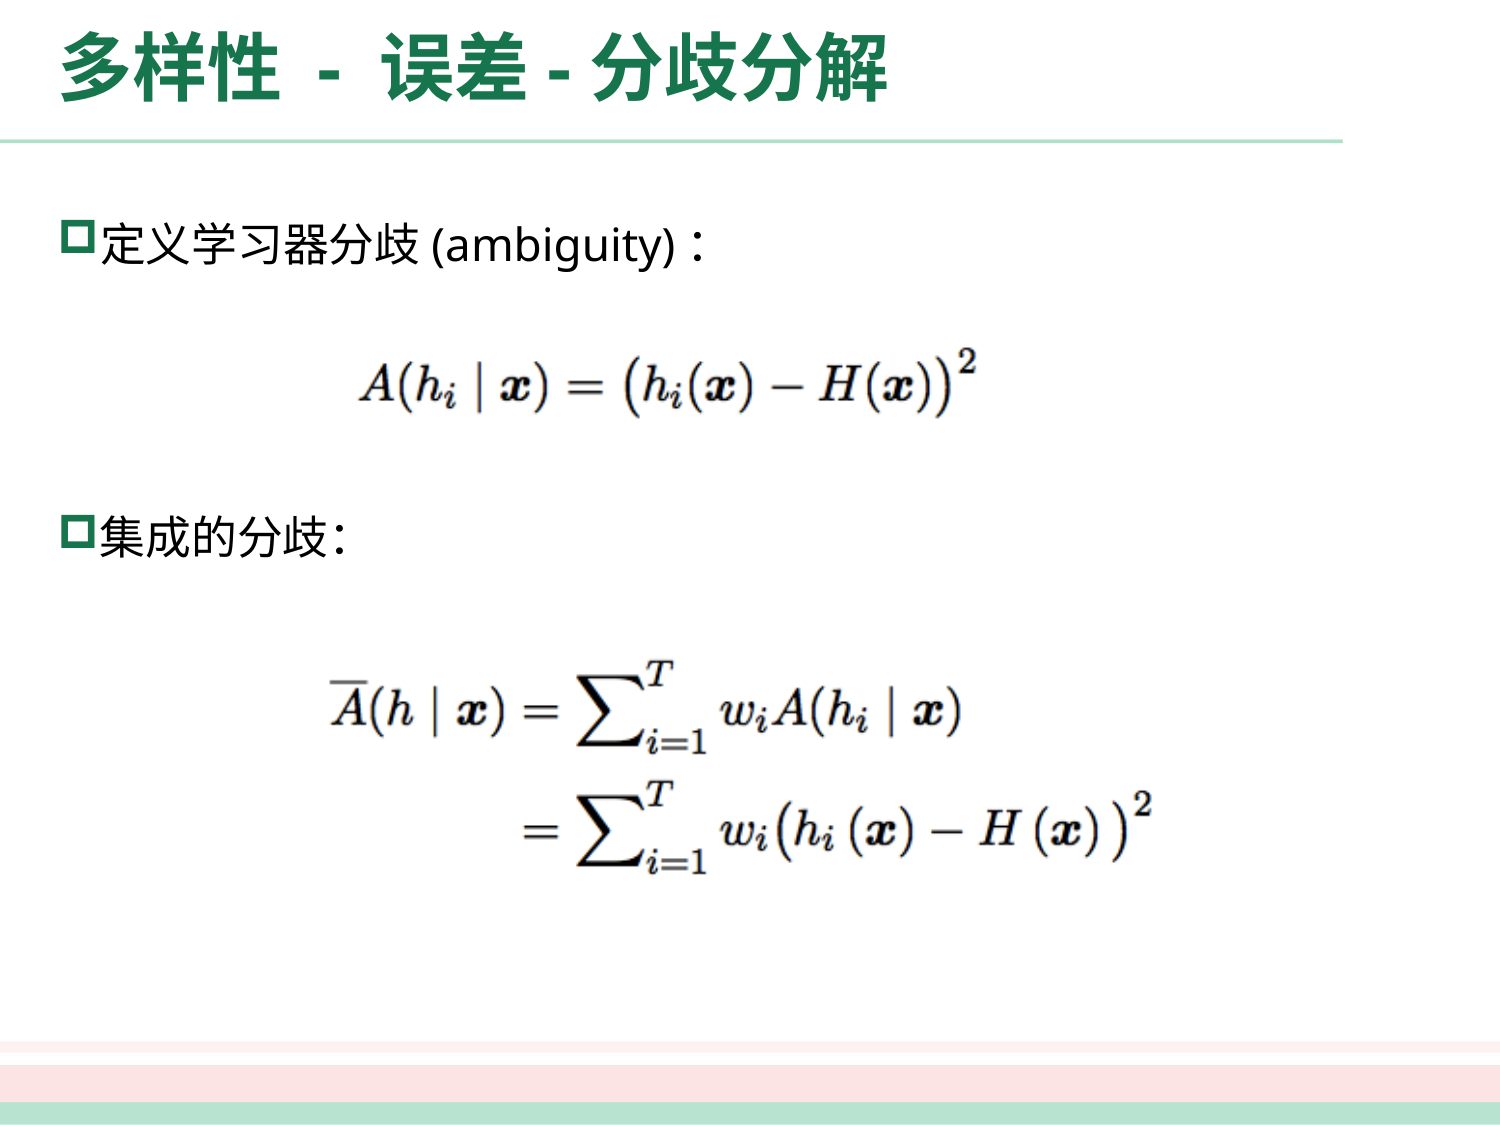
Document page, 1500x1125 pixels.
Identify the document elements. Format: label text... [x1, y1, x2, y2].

text_box 集成的分歧： [42, 507, 1457, 609]
picture [0, 0, 1500, 1125]
title 多样性 - 误差-分歧分解 [42, 7, 1337, 135]
